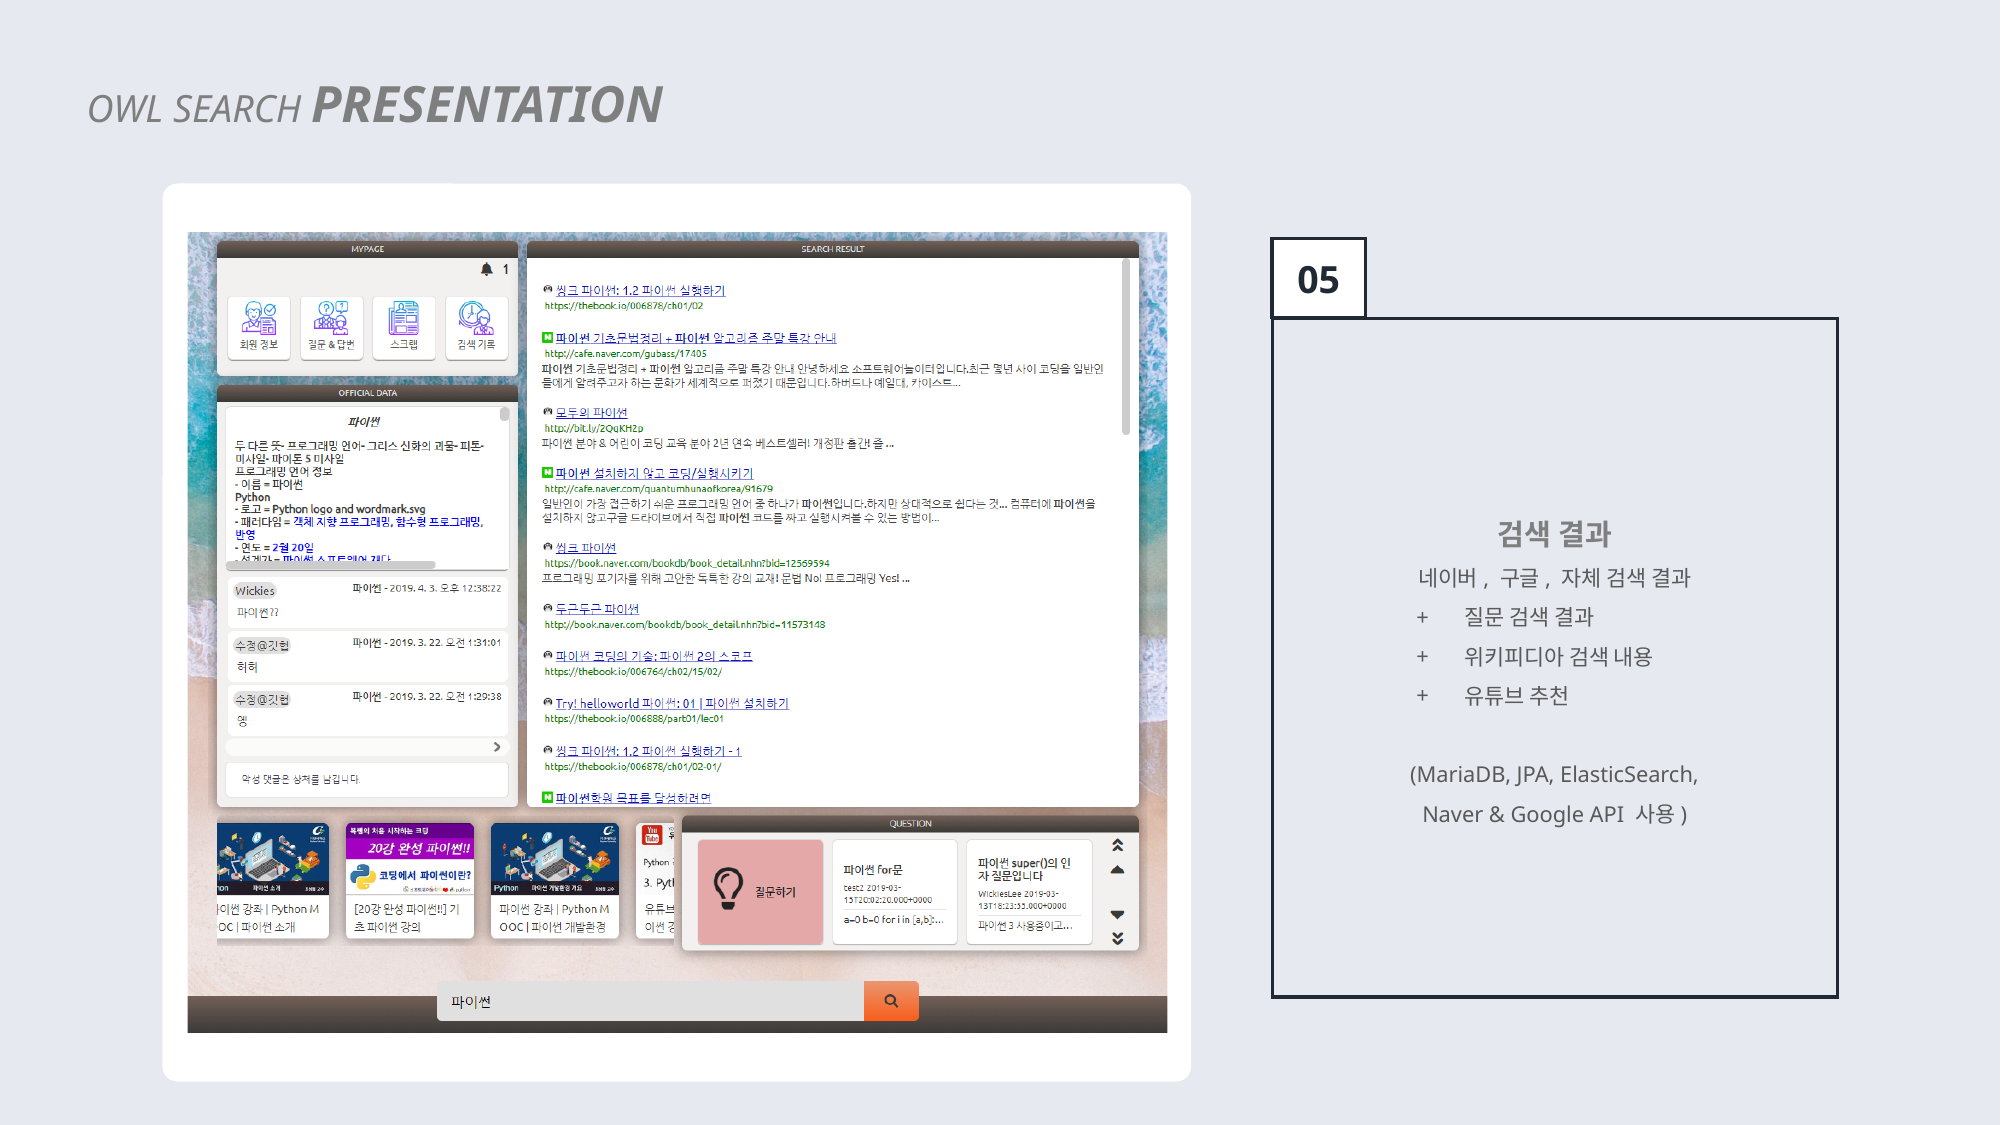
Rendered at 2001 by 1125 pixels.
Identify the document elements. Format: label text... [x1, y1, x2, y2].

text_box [162, 183, 1838, 1082]
text_box OWL SEARCH PRESENTATION [71, 35, 789, 130]
picture [187, 232, 1168, 1033]
